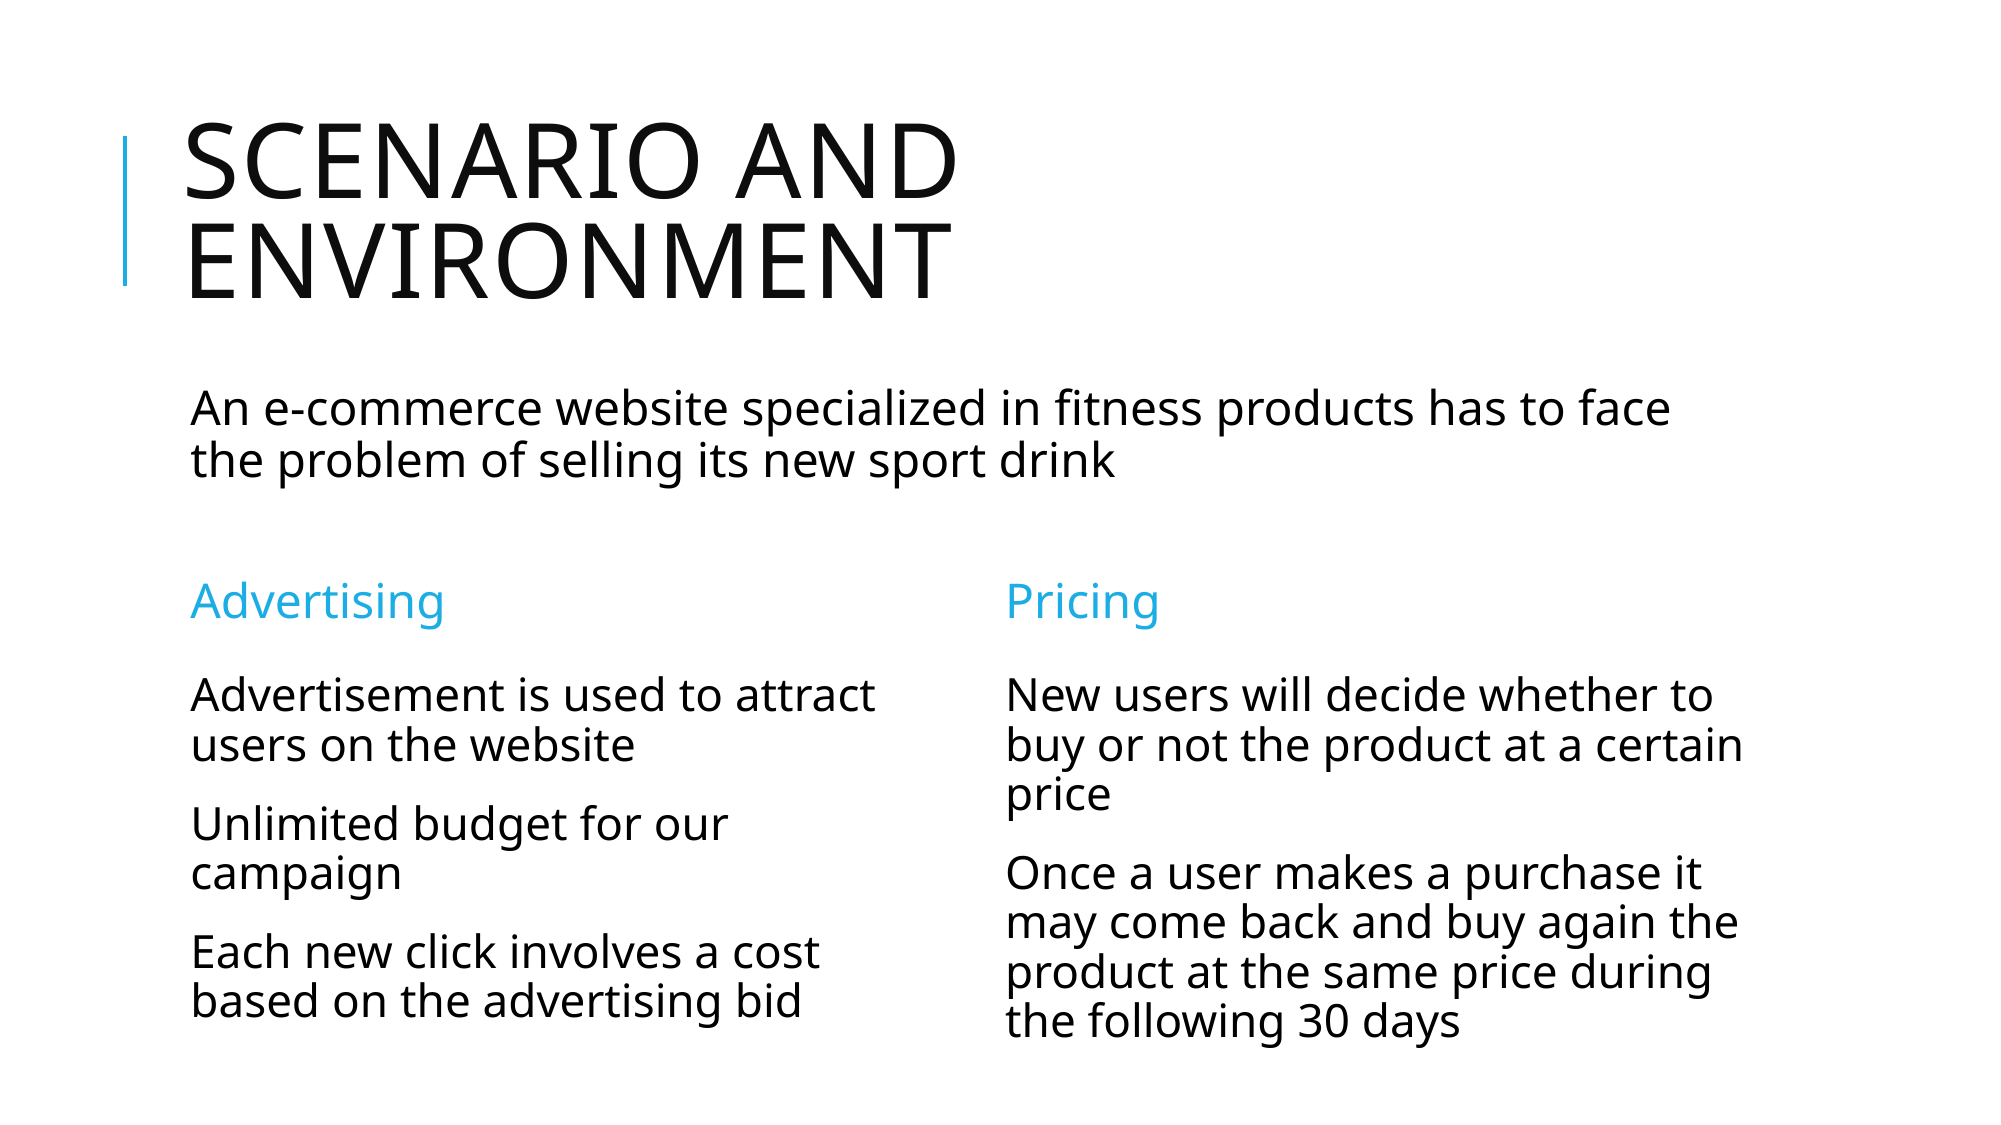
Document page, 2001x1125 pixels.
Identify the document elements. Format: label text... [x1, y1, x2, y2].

list New users will decide whether to buy or not the product at a certain price Once a user makes a purchase it may come back and buy again the product at the same price during the following 30 days [982, 664, 1763, 1029]
title Scenario and environment [168, 96, 1763, 342]
text_box An e-commerce website specialized in fitness products has to face the problem of selling its new sport drink [167, 374, 1763, 497]
list Advertising [168, 535, 948, 664]
list Advertisement is used to attract users on the website Unlimited budget for our campaign Each new click involves a cost based on the advertising bid [168, 664, 948, 1029]
list Pricing [982, 535, 1763, 664]
